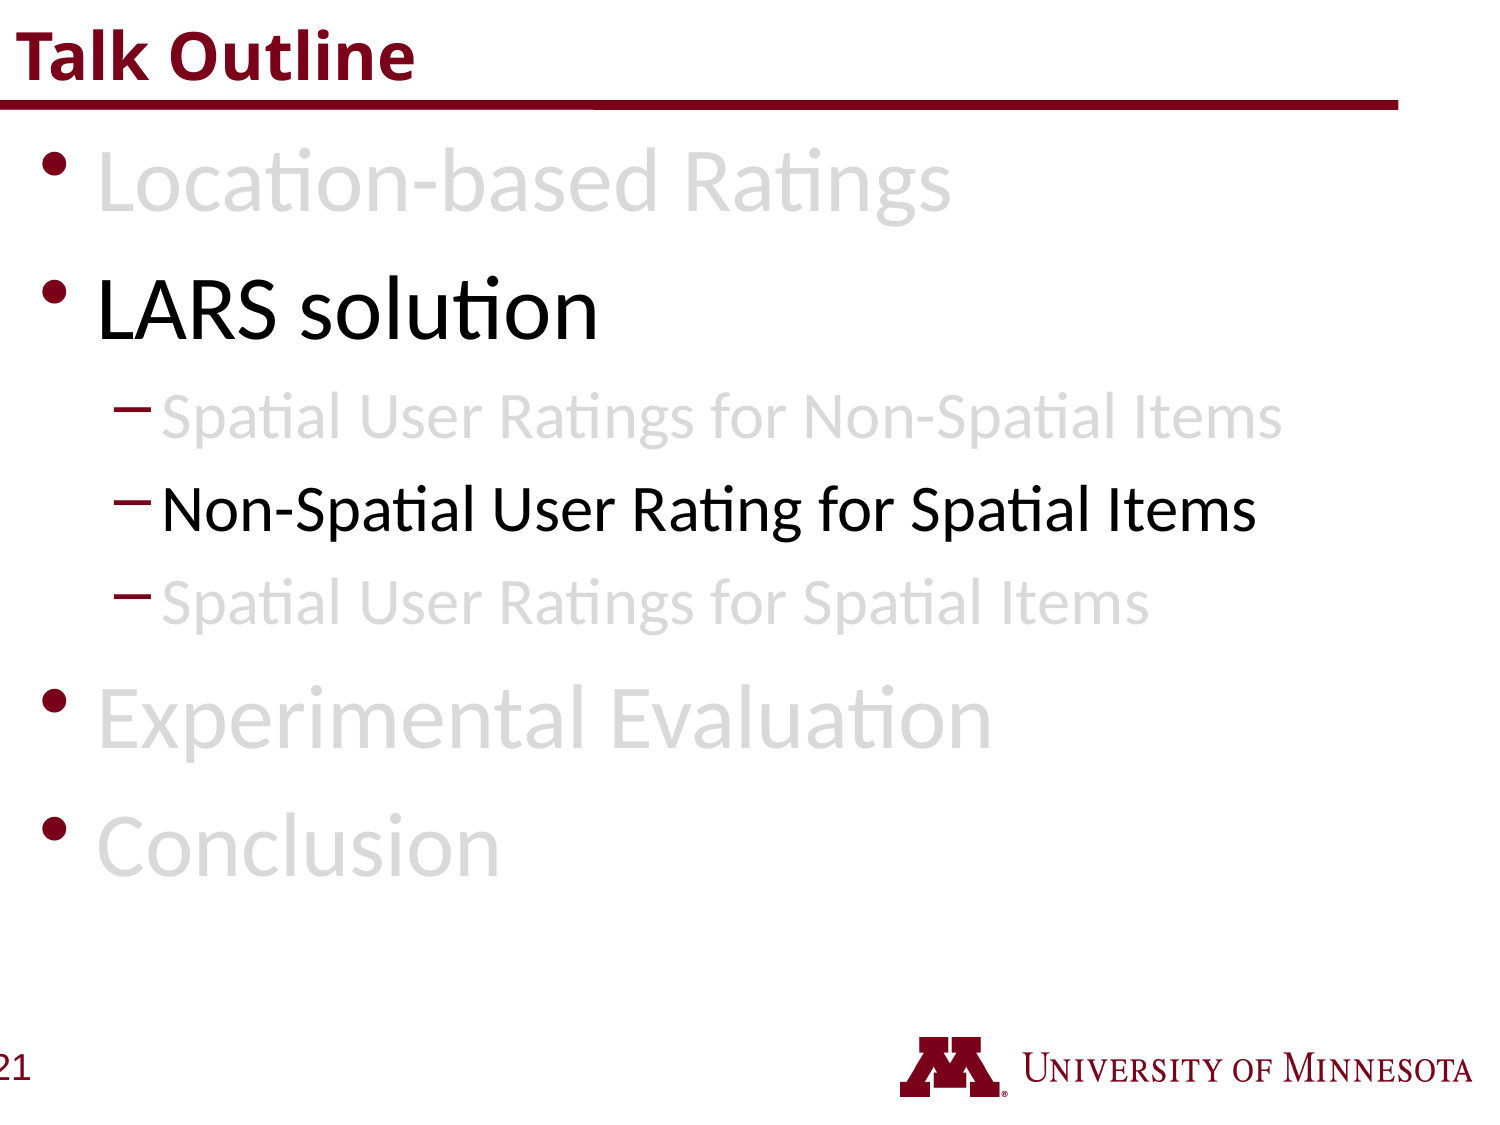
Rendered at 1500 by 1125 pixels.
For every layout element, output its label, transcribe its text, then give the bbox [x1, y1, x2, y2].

list Location-based Ratings LARS solution Spatial User Ratings for Non-Spatial Items Non-Spatial User Rating for Spatial Items Spatial User Ratings for Spatial Items Experimental Evaluation Conclusion [24, 112, 1463, 988]
title Talk Outline [0, 7, 1500, 101]
picture [900, 1037, 1473, 1097]
